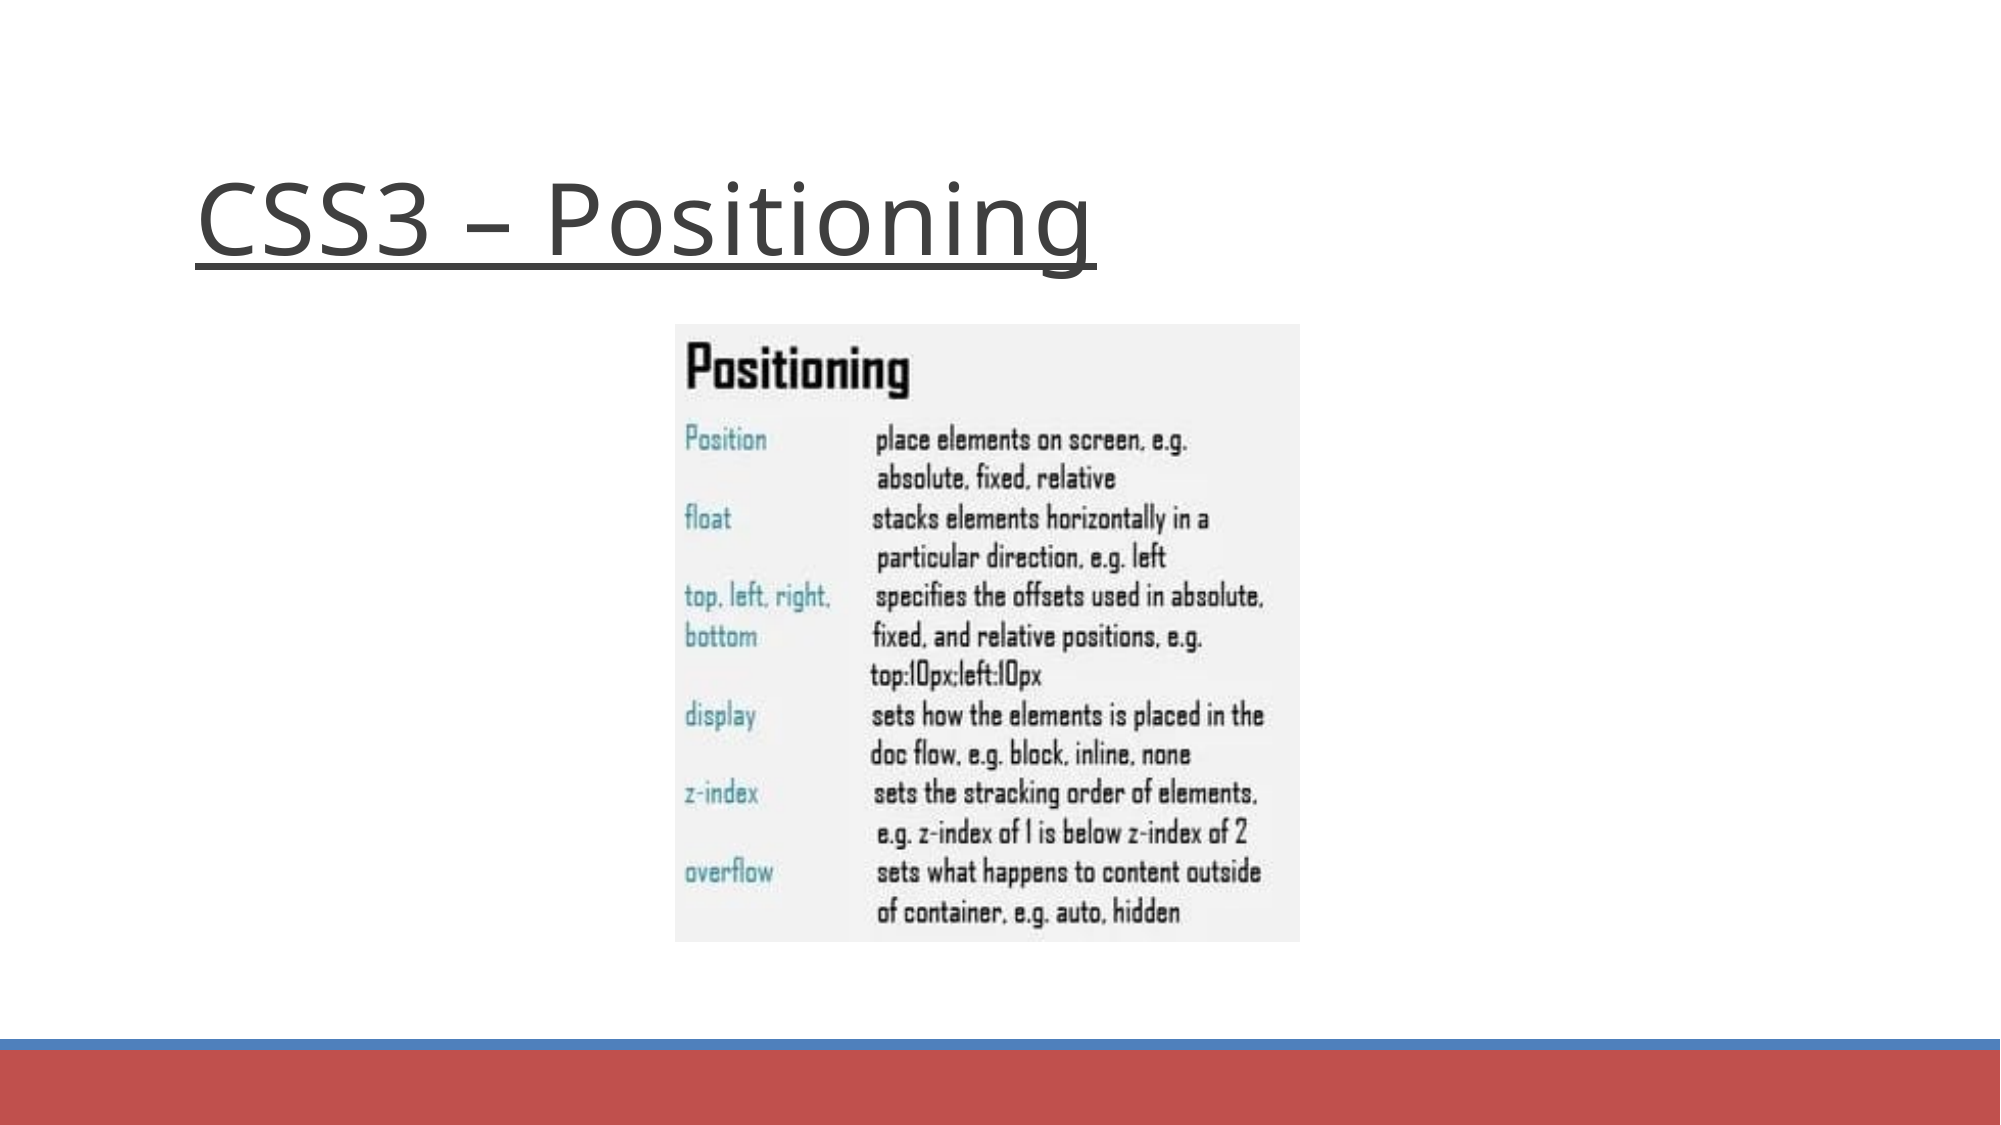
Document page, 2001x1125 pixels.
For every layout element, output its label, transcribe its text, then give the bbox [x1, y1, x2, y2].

title CSS3 – Positioning [166, 153, 1834, 396]
picture [674, 324, 1300, 942]
